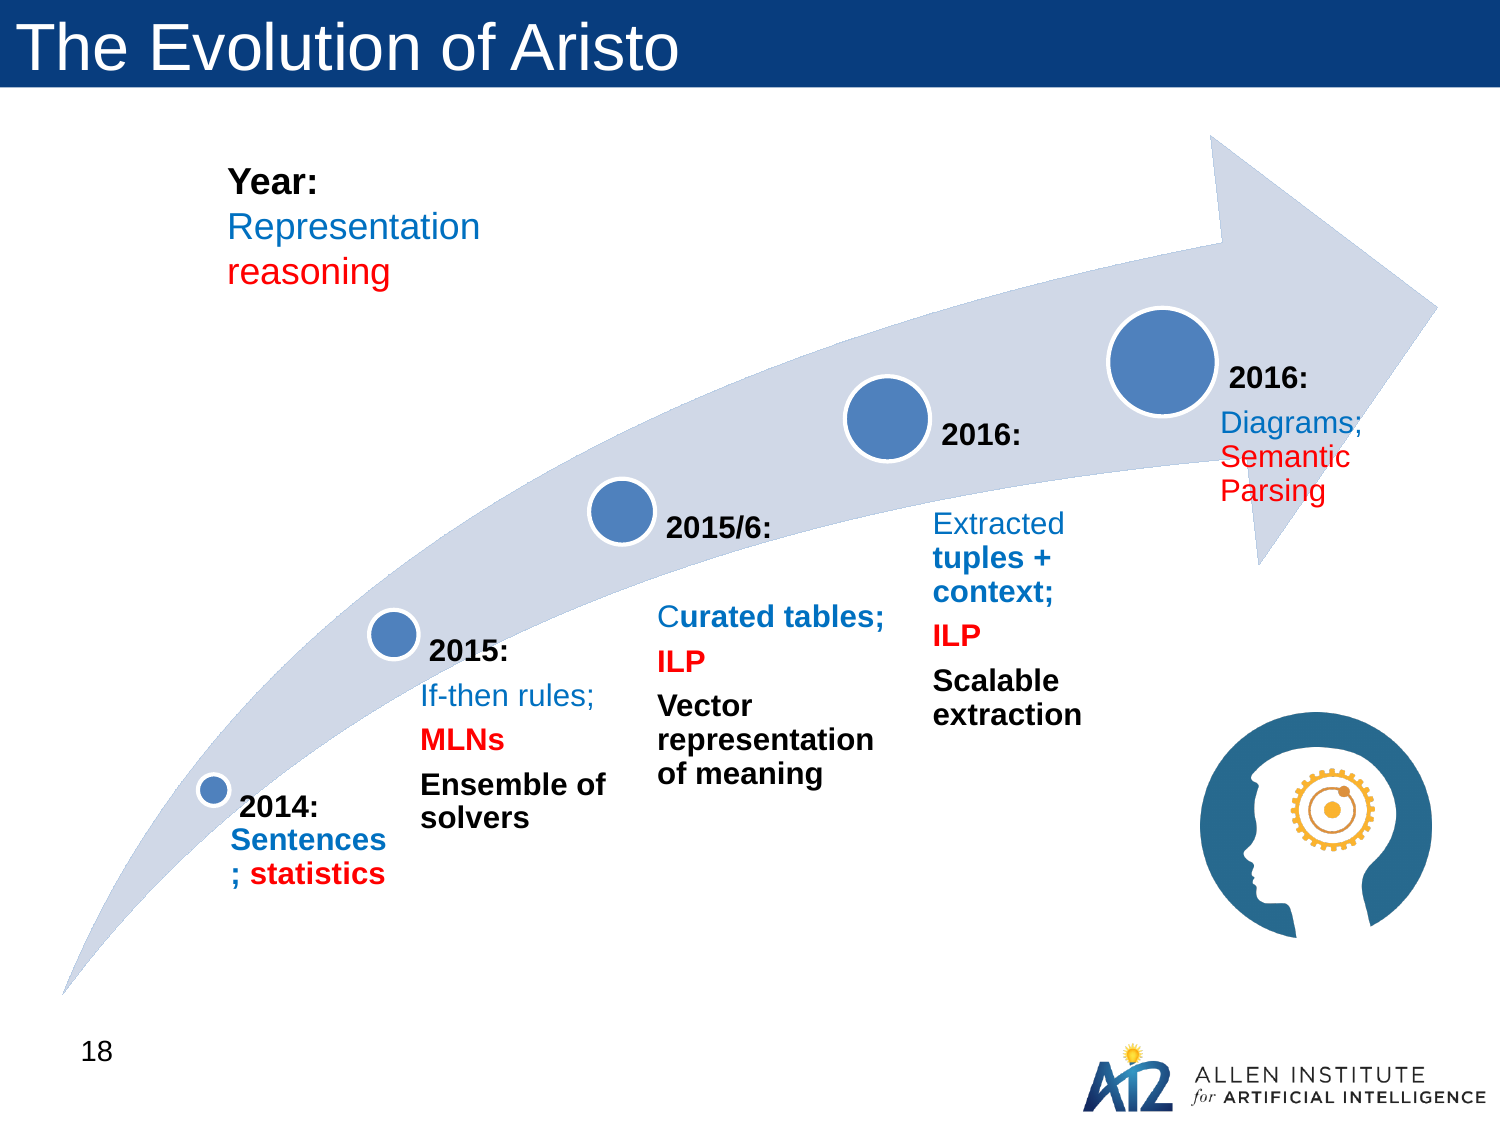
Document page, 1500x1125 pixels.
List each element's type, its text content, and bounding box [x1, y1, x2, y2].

slide_number 18 [65, 1024, 416, 1103]
picture [1199, 712, 1432, 938]
picture [1076, 1038, 1500, 1120]
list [62, 124, 1438, 1006]
title The Evolution of Aristo [0, 0, 1500, 88]
